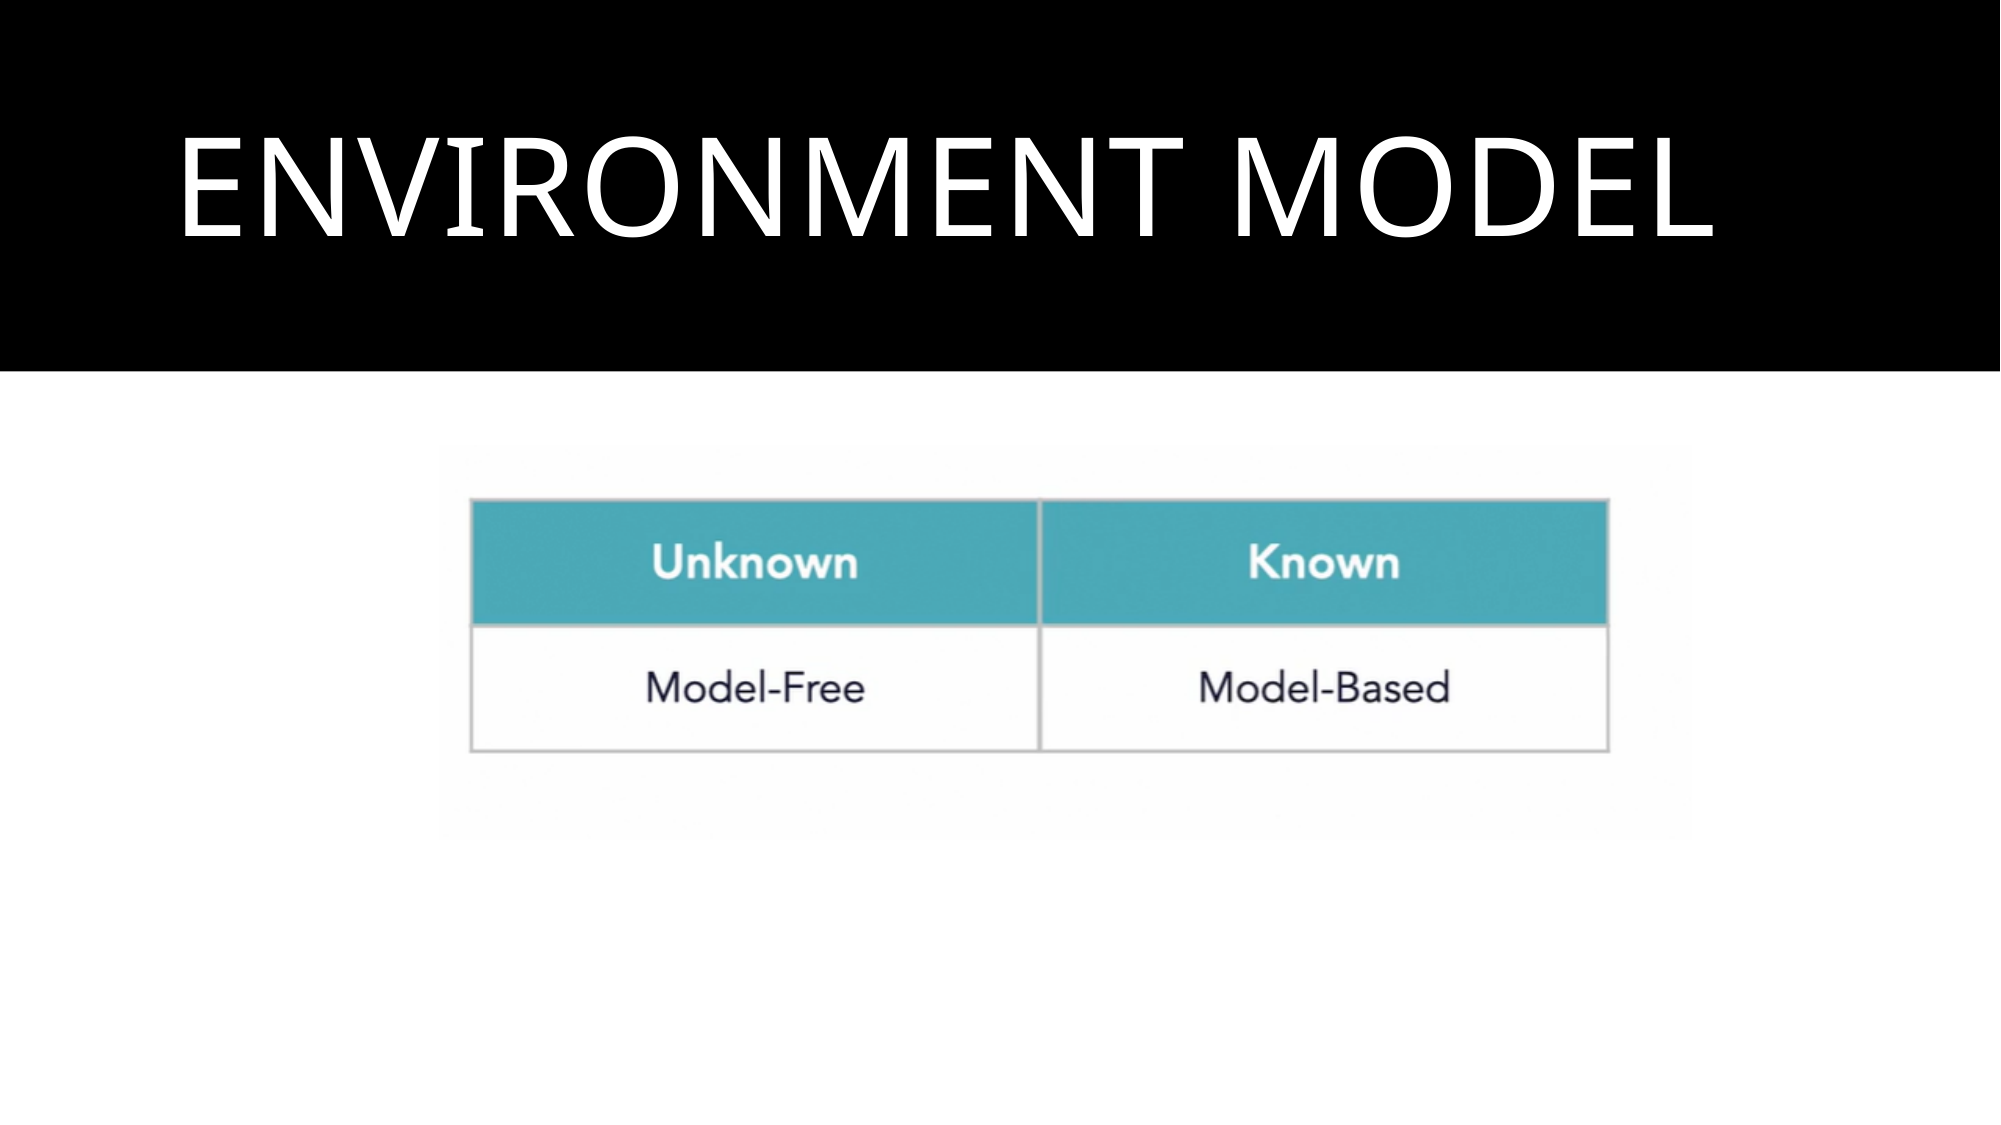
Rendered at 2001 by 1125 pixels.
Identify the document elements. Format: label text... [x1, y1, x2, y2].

picture [439, 445, 1692, 840]
title Environment model [157, 52, 1842, 332]
